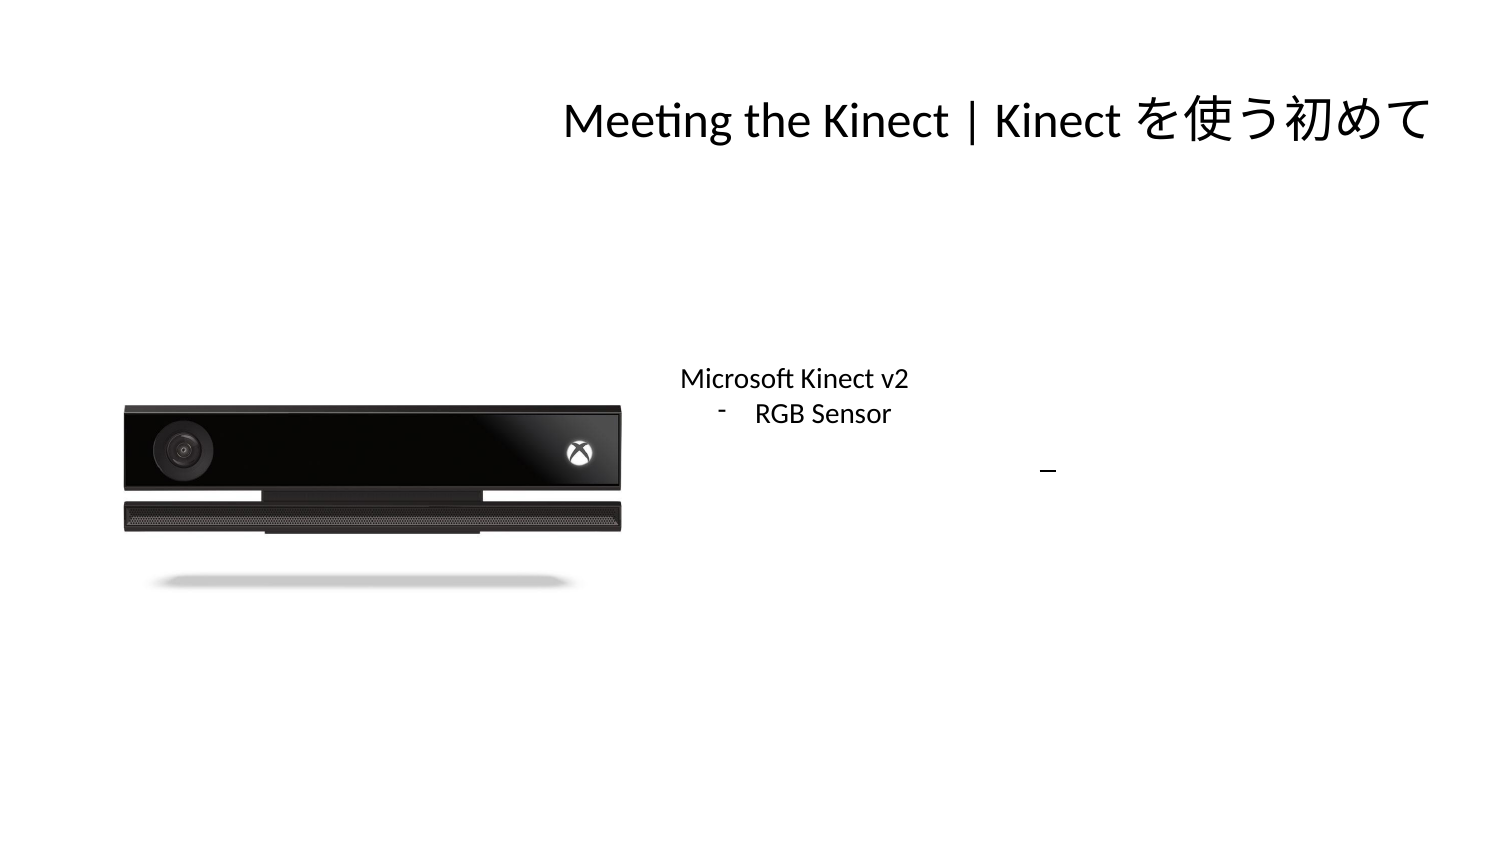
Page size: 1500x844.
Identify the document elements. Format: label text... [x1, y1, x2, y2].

picture [50, 288, 694, 651]
title Meeting the Kinect | Kinectを使う初めて [51, 72, 1449, 167]
text_box Microsoft Kinect v2 RGB Sensor [665, 204, 1431, 738]
